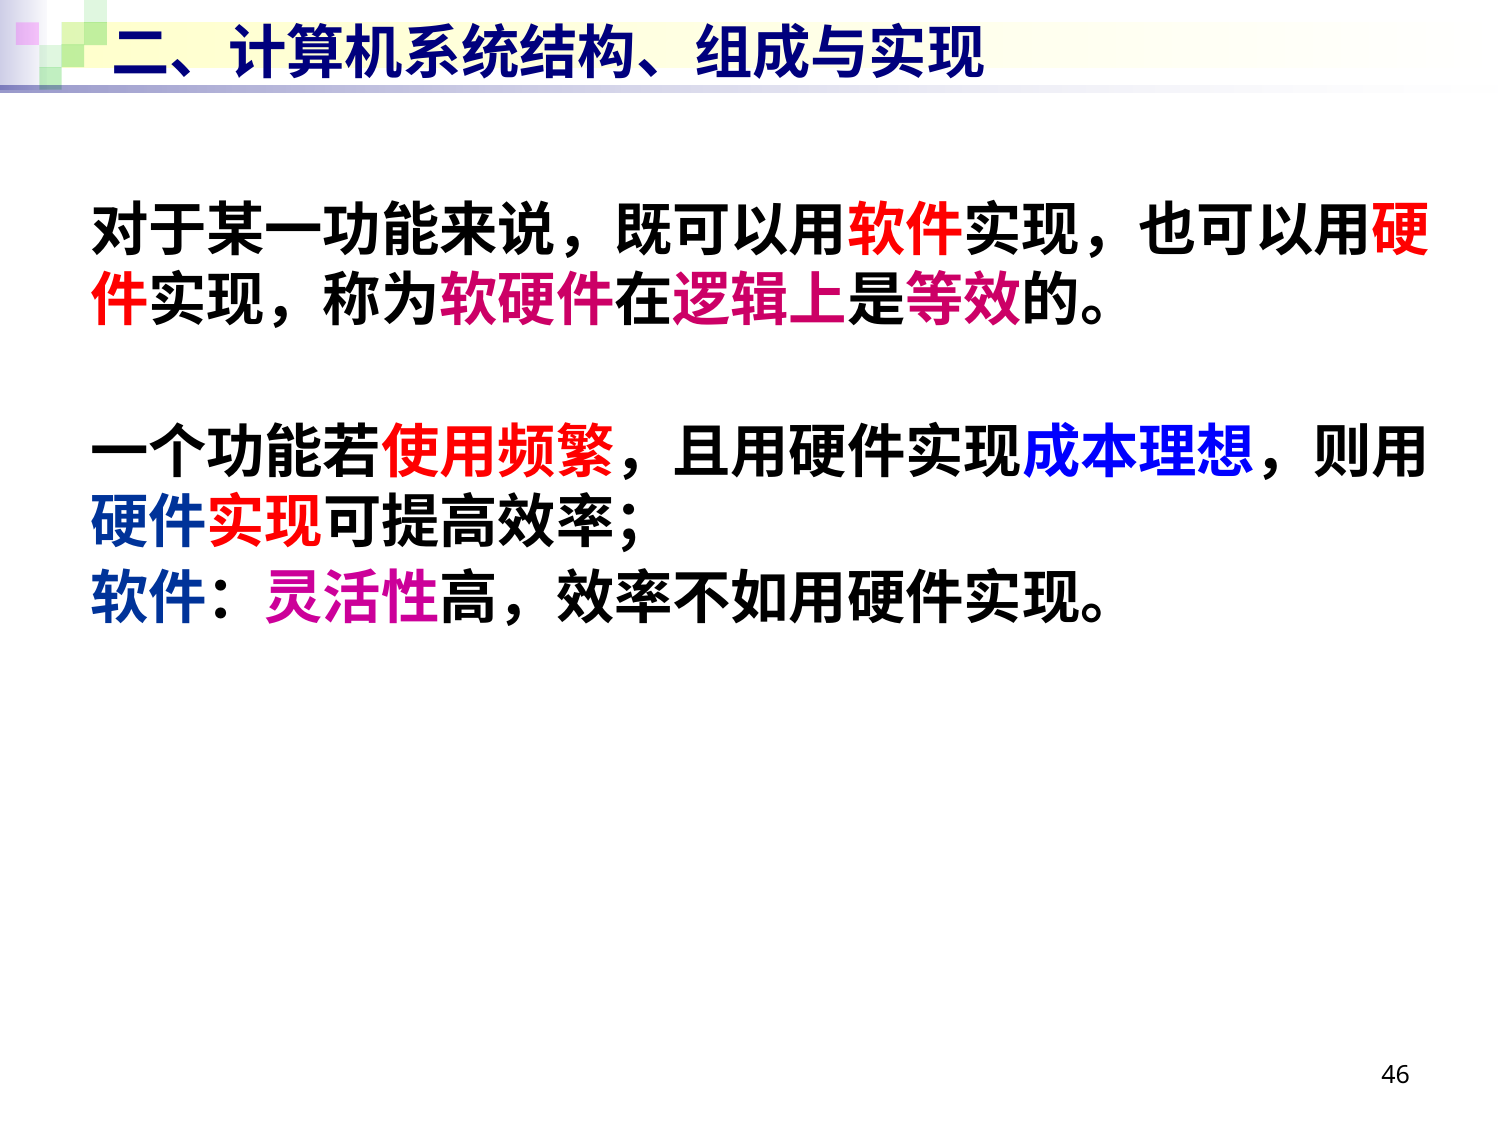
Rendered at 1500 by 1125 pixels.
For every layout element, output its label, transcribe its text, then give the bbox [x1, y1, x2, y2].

list 对于某一功能来说，既可以用软件实现，也可以用硬件实现，称为软硬件在逻辑上是等效的。 一个功能若使用频繁，且用硬件实现成本理想，则用硬件实现可提高效率； 软件：灵活性高，效率不如用硬件实现。 [74, 184, 1448, 1024]
slide_number 46 [1074, 1024, 1426, 1101]
title 二、计算机系统结构、组成与实现 [96, 6, 1448, 94]
